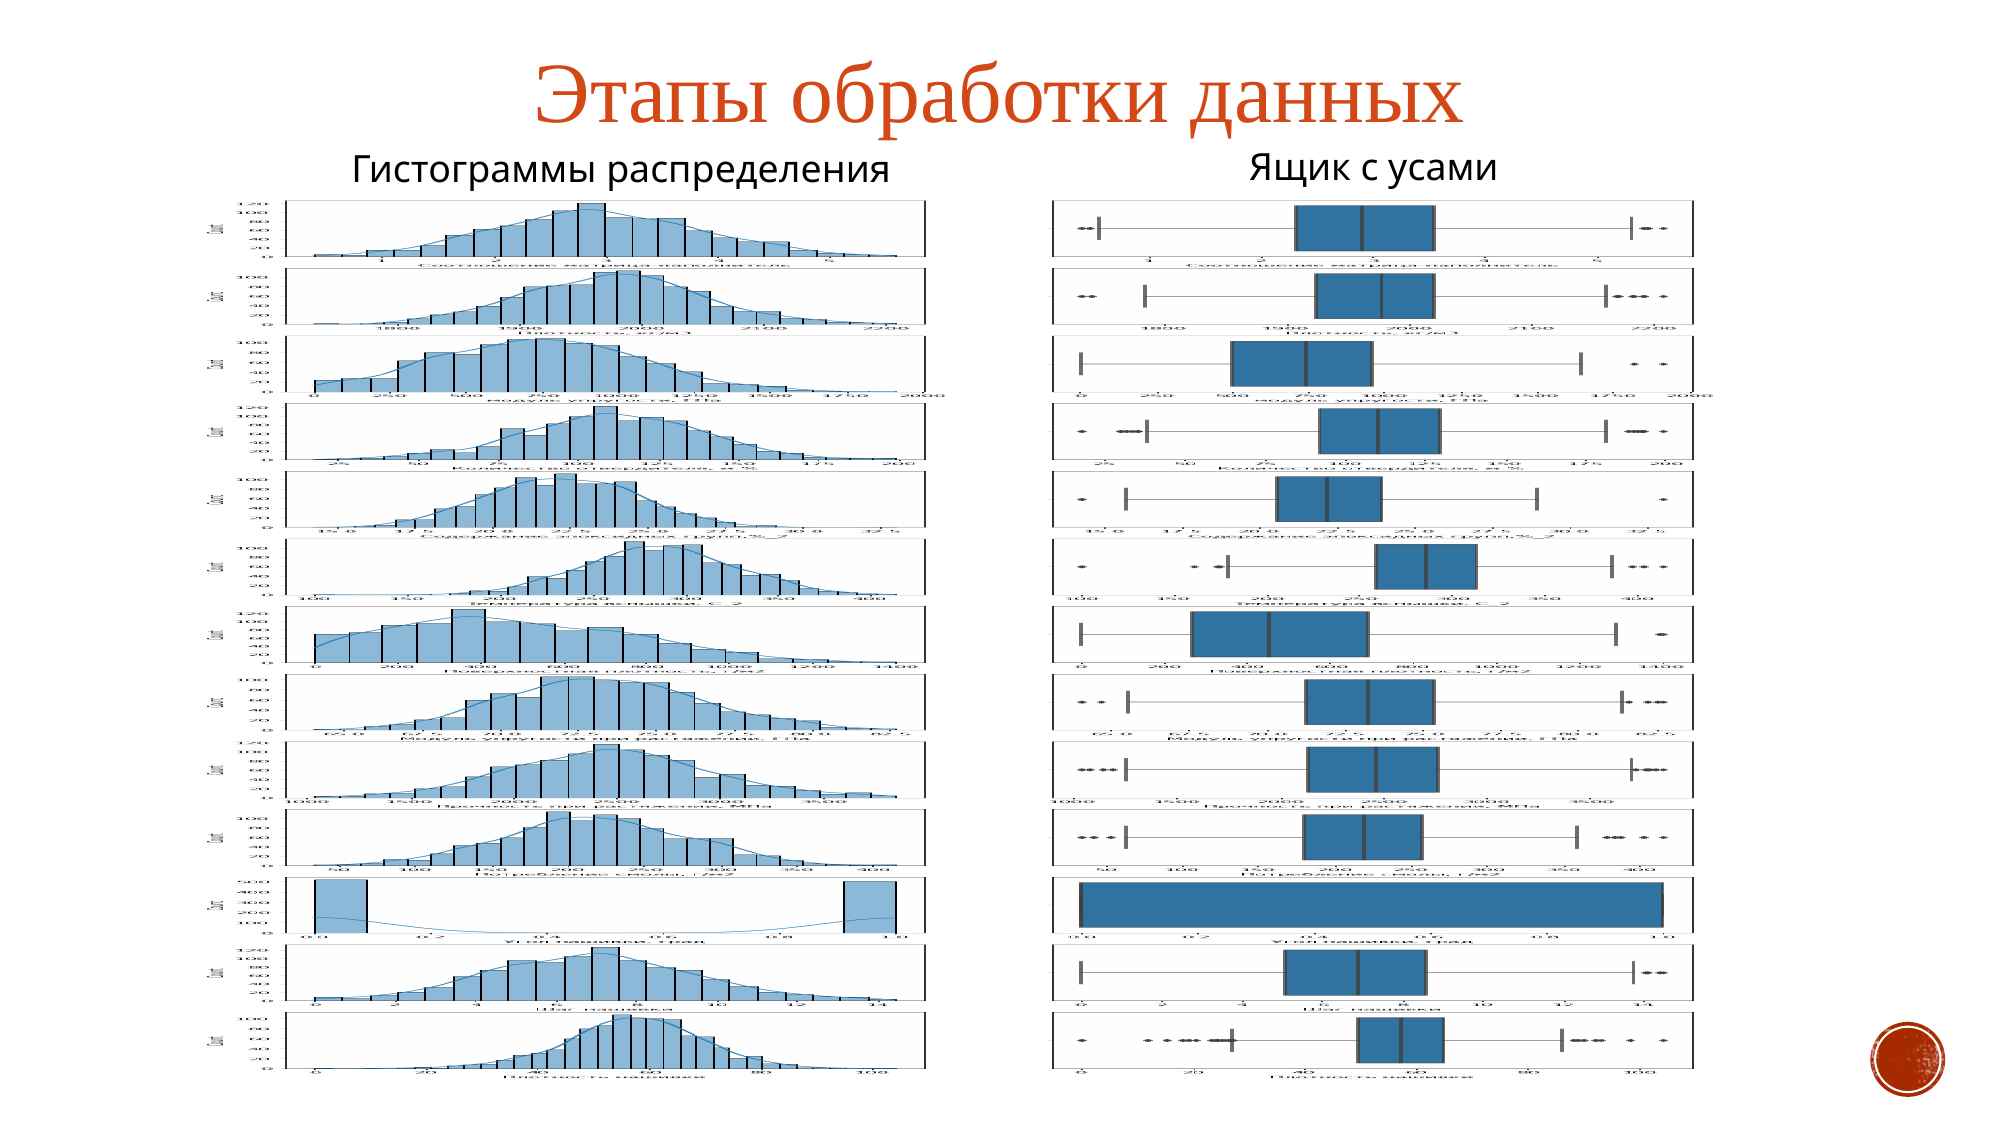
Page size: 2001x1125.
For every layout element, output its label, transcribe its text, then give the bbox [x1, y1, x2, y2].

title Этапы обработки данных [174, 44, 1825, 148]
text_box Ящик с усами [1067, 135, 1681, 196]
picture [194, 198, 1727, 1081]
text_box Гистограммы распределения [281, 137, 961, 197]
